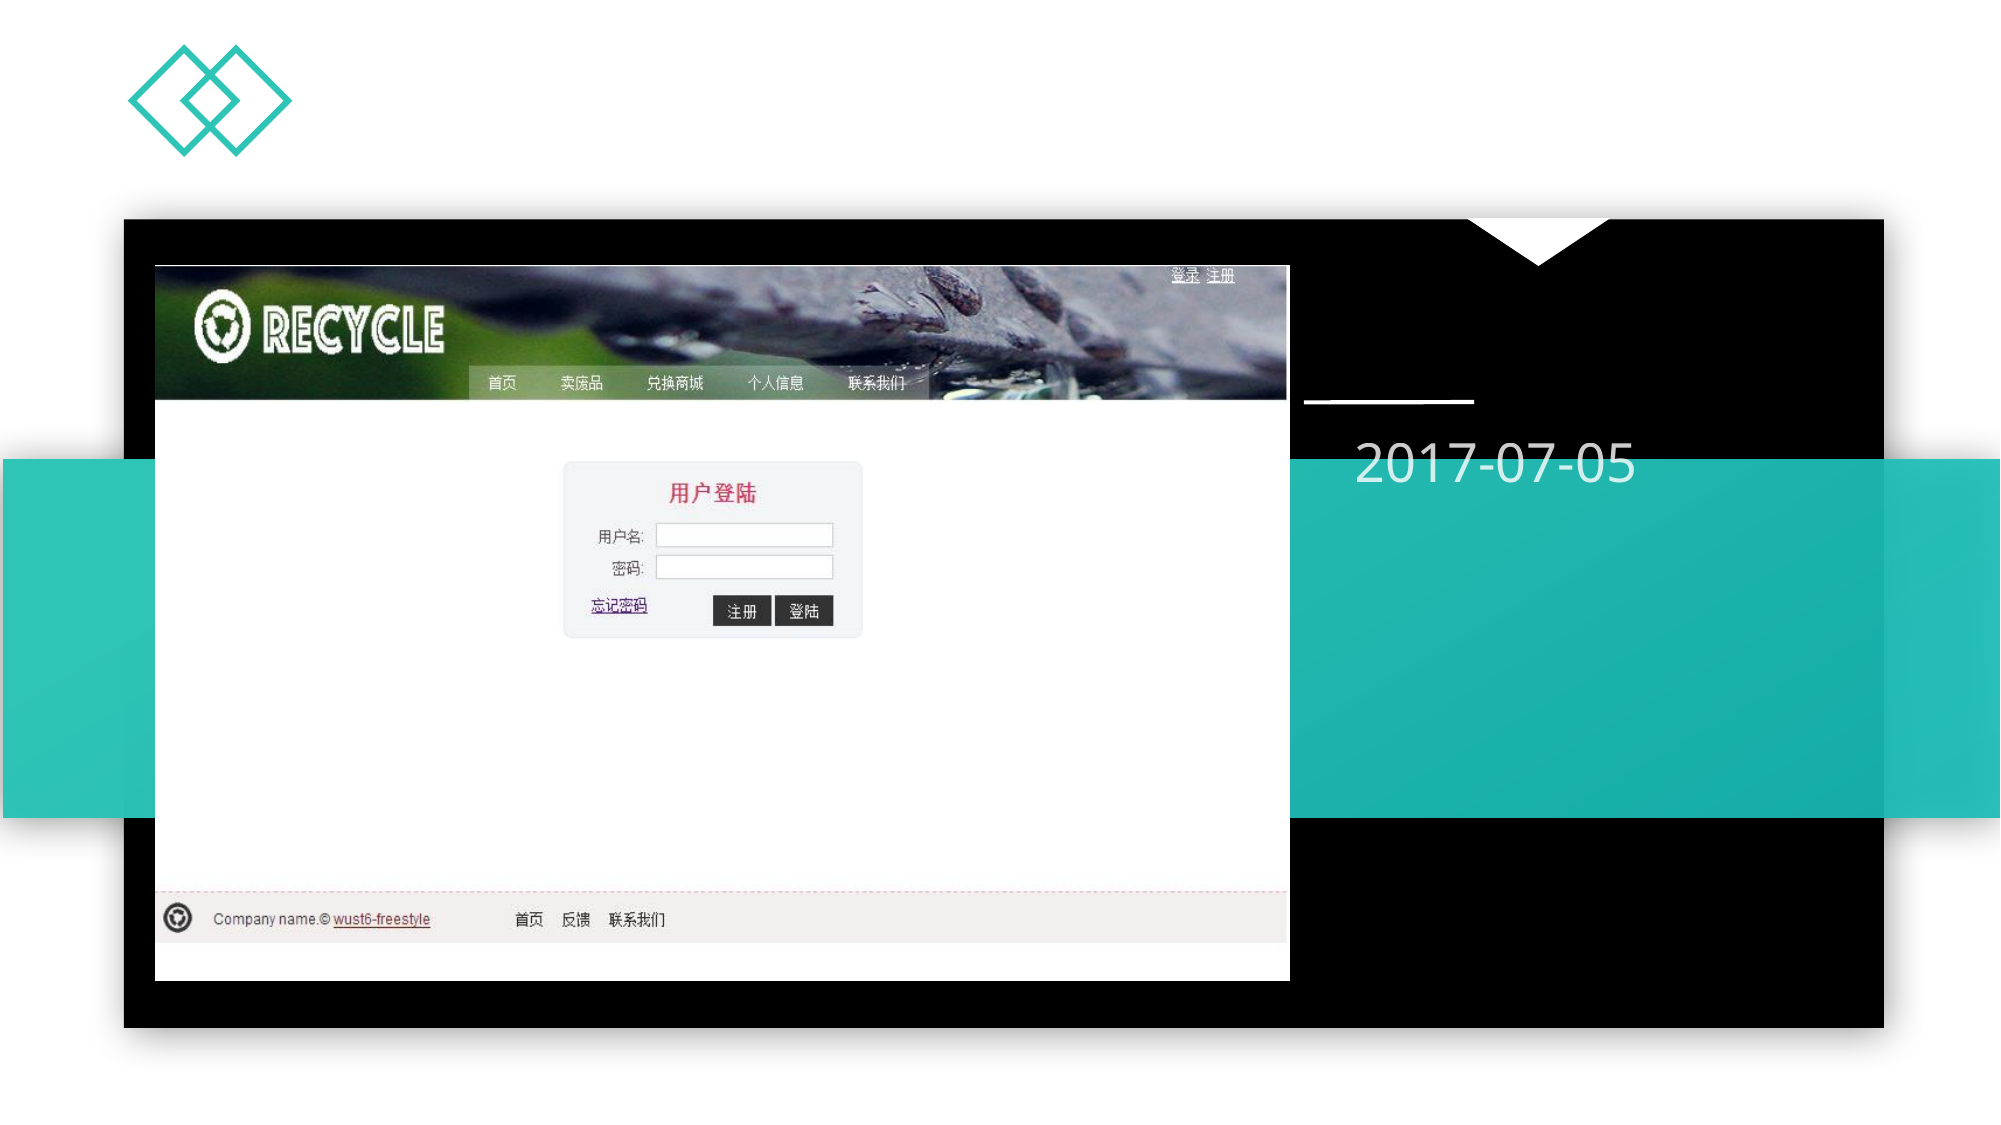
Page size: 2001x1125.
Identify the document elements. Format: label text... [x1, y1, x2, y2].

text_box [182, 47, 290, 155]
text_box 2017-07-05 [1290, 421, 1780, 501]
picture [155, 265, 1290, 981]
text_box [1290, 459, 2000, 819]
text_box [3, 459, 155, 819]
text_box [123, 218, 1885, 436]
text_box [1463, 217, 1614, 268]
text_box [123, 853, 1885, 1029]
text_box [130, 47, 210, 155]
